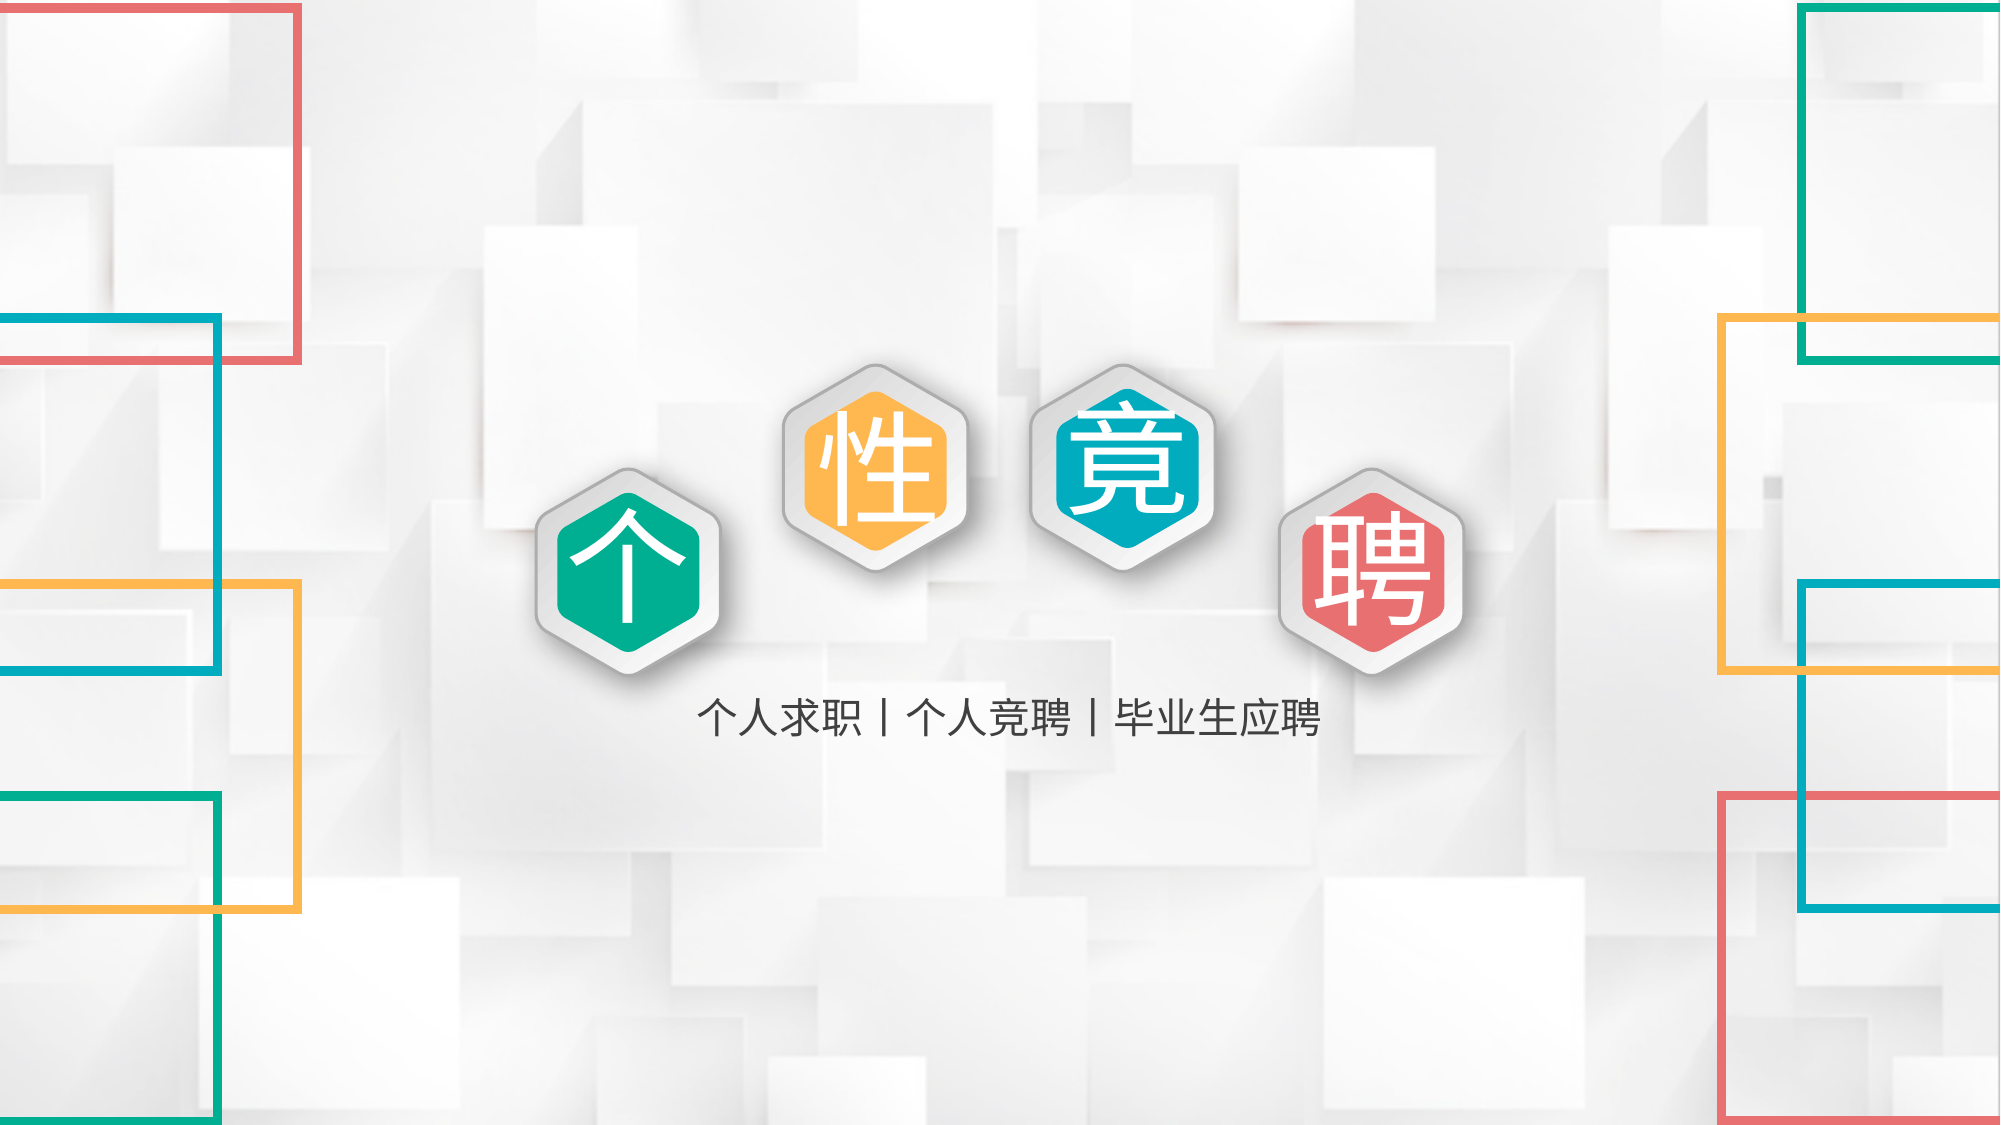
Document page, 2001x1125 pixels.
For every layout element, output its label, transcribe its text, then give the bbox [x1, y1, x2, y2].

text_box 个人求职丨个人竞聘丨毕业生应聘 [681, 684, 1338, 750]
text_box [1721, 7, 2000, 1121]
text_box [0, 7, 298, 1122]
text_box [1279, 468, 1464, 677]
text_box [536, 468, 721, 677]
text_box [783, 364, 968, 573]
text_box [1030, 364, 1216, 573]
picture [0, 0, 2001, 1125]
